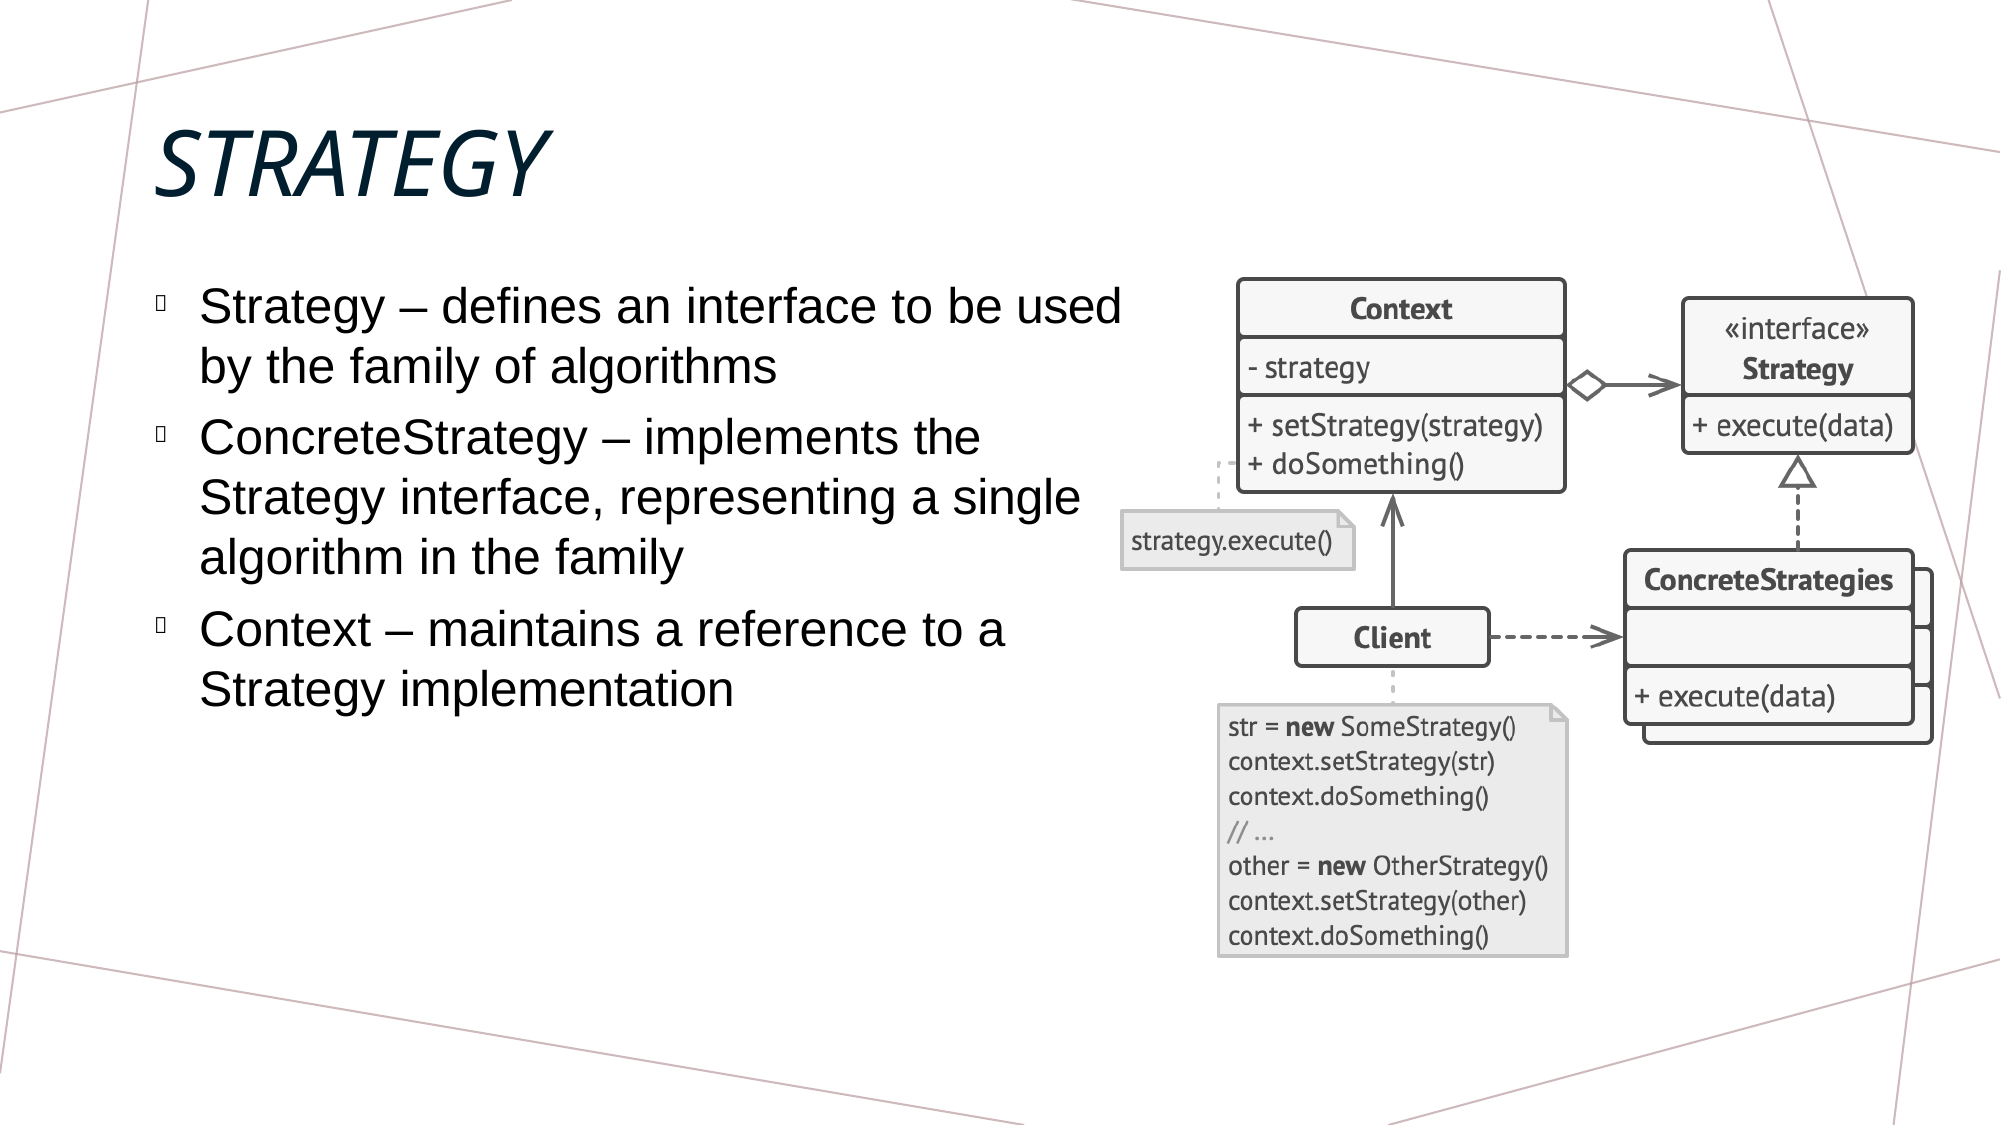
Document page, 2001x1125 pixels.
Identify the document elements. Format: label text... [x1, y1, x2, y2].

title Strategy [151, 63, 2000, 254]
picture [1102, 259, 1953, 975]
text_box  [151, 286, 174, 316]
text_box  [151, 417, 174, 448]
text_box  [151, 608, 174, 639]
text_box Strategy – defines an interface to be used by the family of algorithms ConcreteStrategy – implements the Strategy interface, representing a single algorithm in the family Context – maintains a reference to a Strategy implementation [196, 271, 1102, 716]
